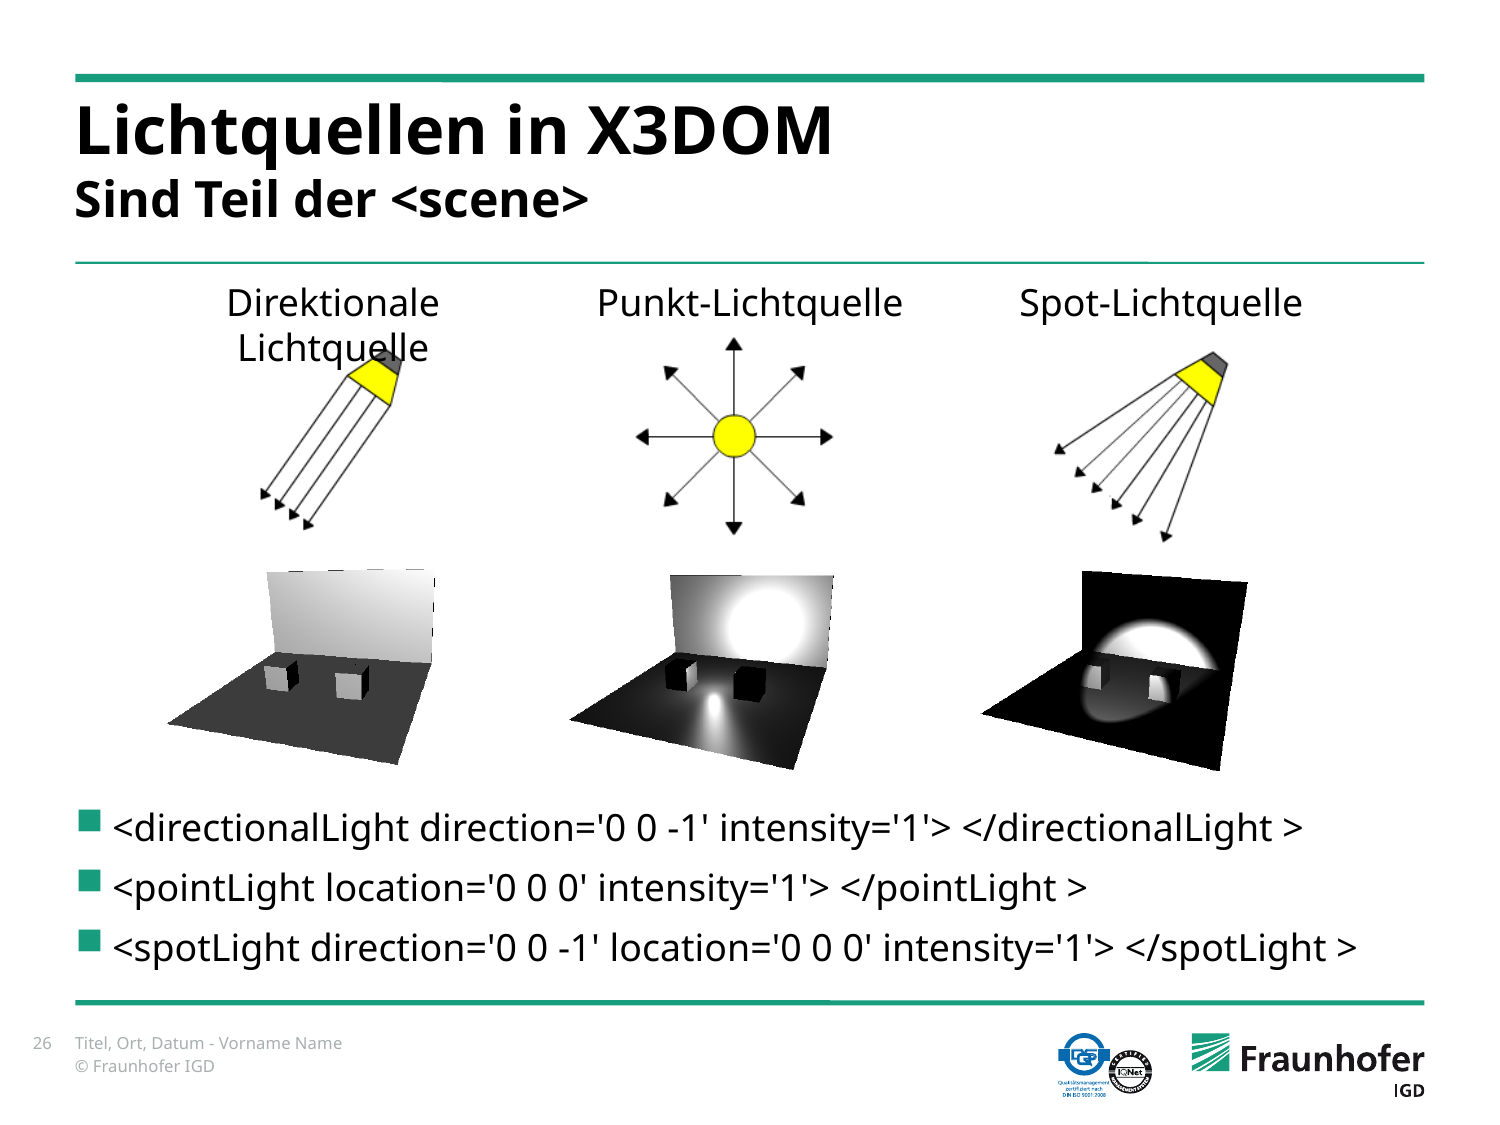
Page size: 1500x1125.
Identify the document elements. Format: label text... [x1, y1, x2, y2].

picture [157, 562, 468, 770]
picture [561, 568, 851, 776]
list <directionalLight direction='0 0 -1' intensity='1'> </directionalLight > <pointLight location='0 0 0' intensity='1'> </pointLight > <spotLight direction='0 0 -1' location='0 0 0' intensity='1'> </spotLight > [75, 803, 1425, 988]
picture [230, 335, 439, 543]
picture [632, 331, 840, 539]
title Lichtquellen in X3DOM Sind Teil der <scene> [74, 87, 1424, 260]
slide_number 26 [0, 1032, 53, 1054]
text_box Direktionale Lichtquelle [117, 271, 550, 376]
footer Titel, Ort, Datum - Vorname Name [74, 1032, 550, 1054]
picture [977, 567, 1260, 775]
picture [1036, 341, 1244, 549]
text_box Spot-Lichtquelle [1004, 271, 1319, 331]
text_box Punkt-Lichtquelle [581, 271, 919, 331]
